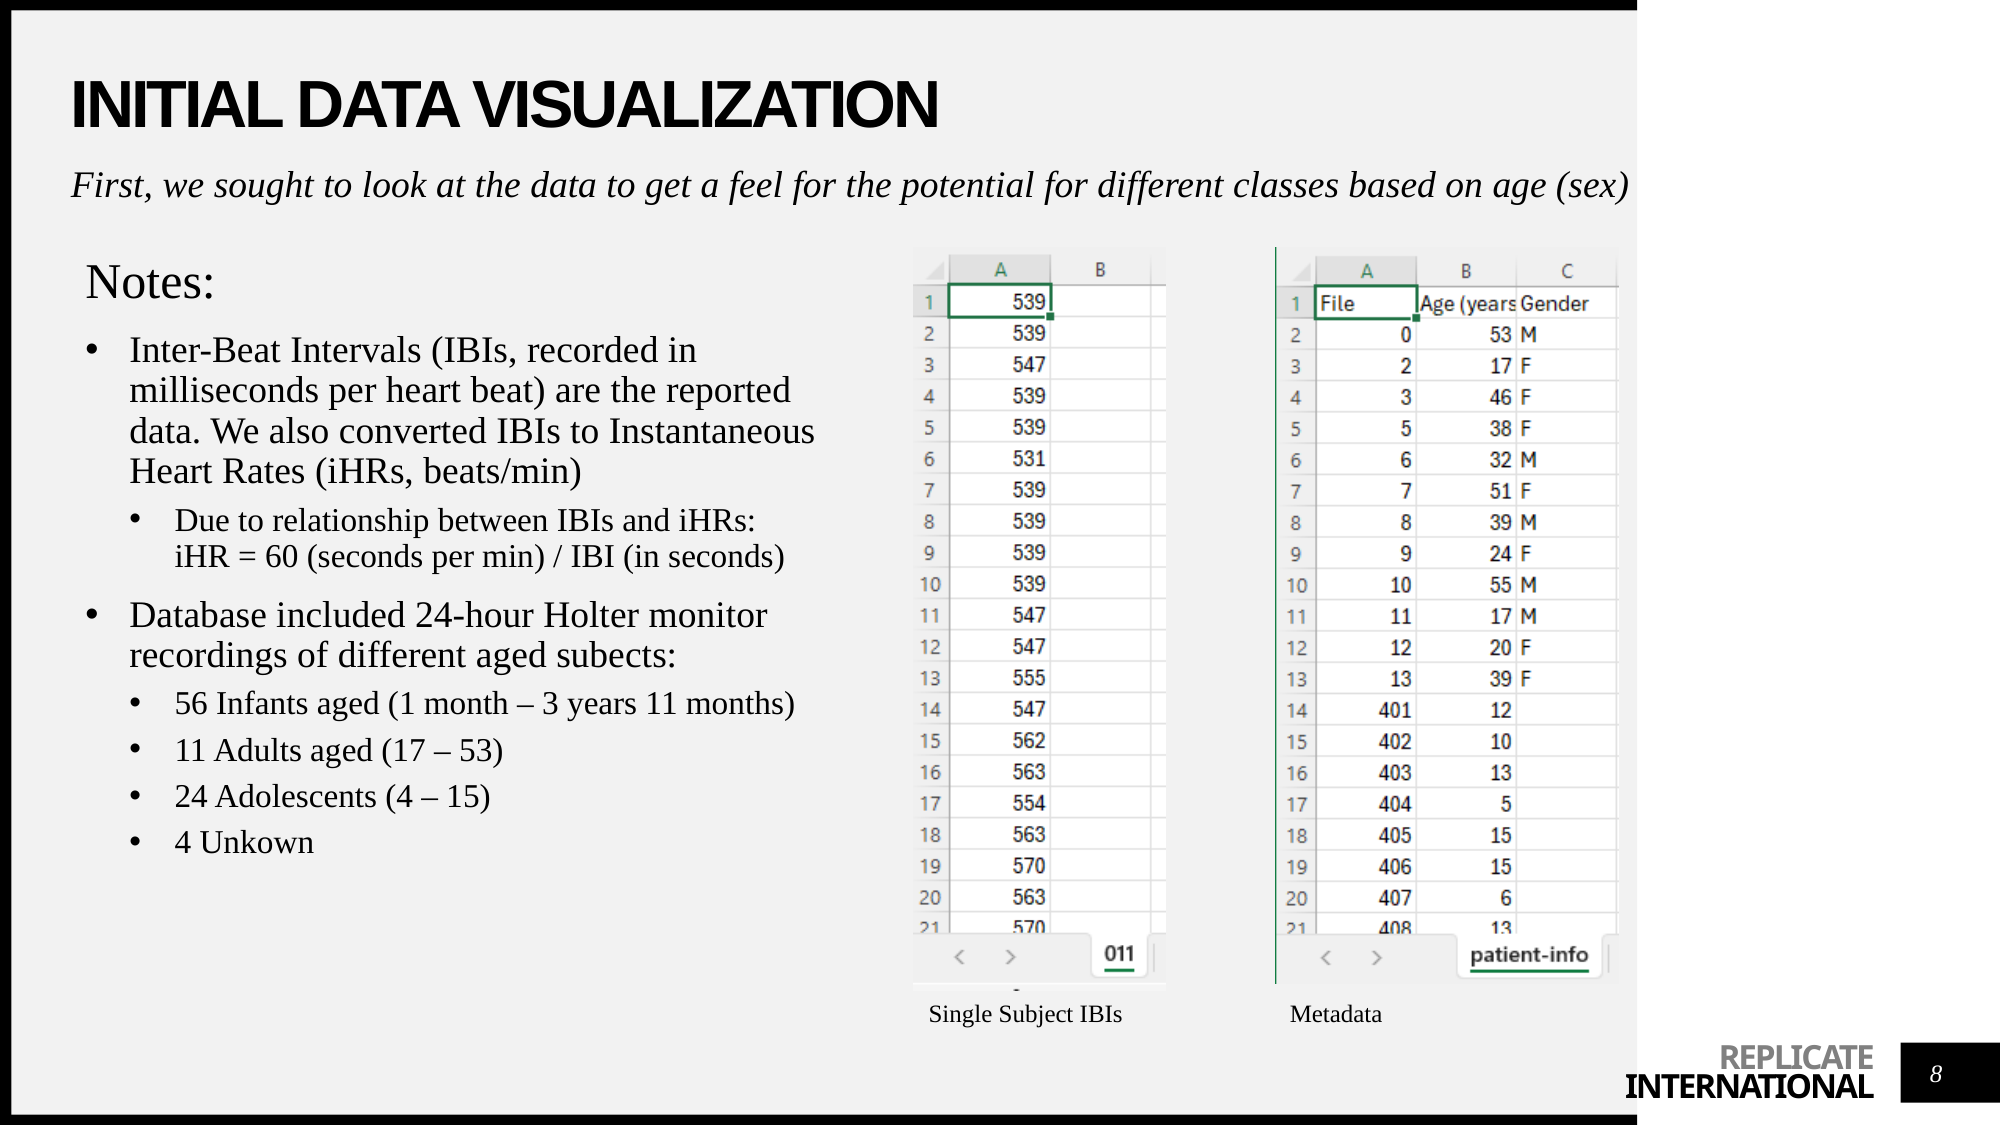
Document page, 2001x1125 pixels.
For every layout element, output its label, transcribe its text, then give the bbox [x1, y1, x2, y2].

text_box Notes: Inter-Beat Intervals (IBIs, recorded in milliseconds per heart beat) are the reported data. We also converted IBIs to Instantaneous Heart Rates (iHRs, beats/min) Due to relationship between IBIs and iHRs: iHR = 60 (seconds per min) / IBI (in seconds) Database included 24-hour Holter monitor recordings of different aged subects: 56 Infants aged (1 month – 3 years 11 months) 11 Adults aged (17 – 53) 24 Adolescents (4 – 15) 4 Unkown [70, 247, 850, 1039]
picture [913, 247, 1166, 991]
picture [1275, 247, 1619, 984]
text_box Single Subject IBIs [913, 991, 1151, 1035]
list First, we sought to look at the data to get a feel for the potential for different classes based on age (sex) [70, 165, 1931, 225]
slide_number 8 [1913, 1050, 1959, 1096]
title initial data visualization [70, 70, 1580, 142]
text_box Metadata [1275, 990, 1512, 1035]
